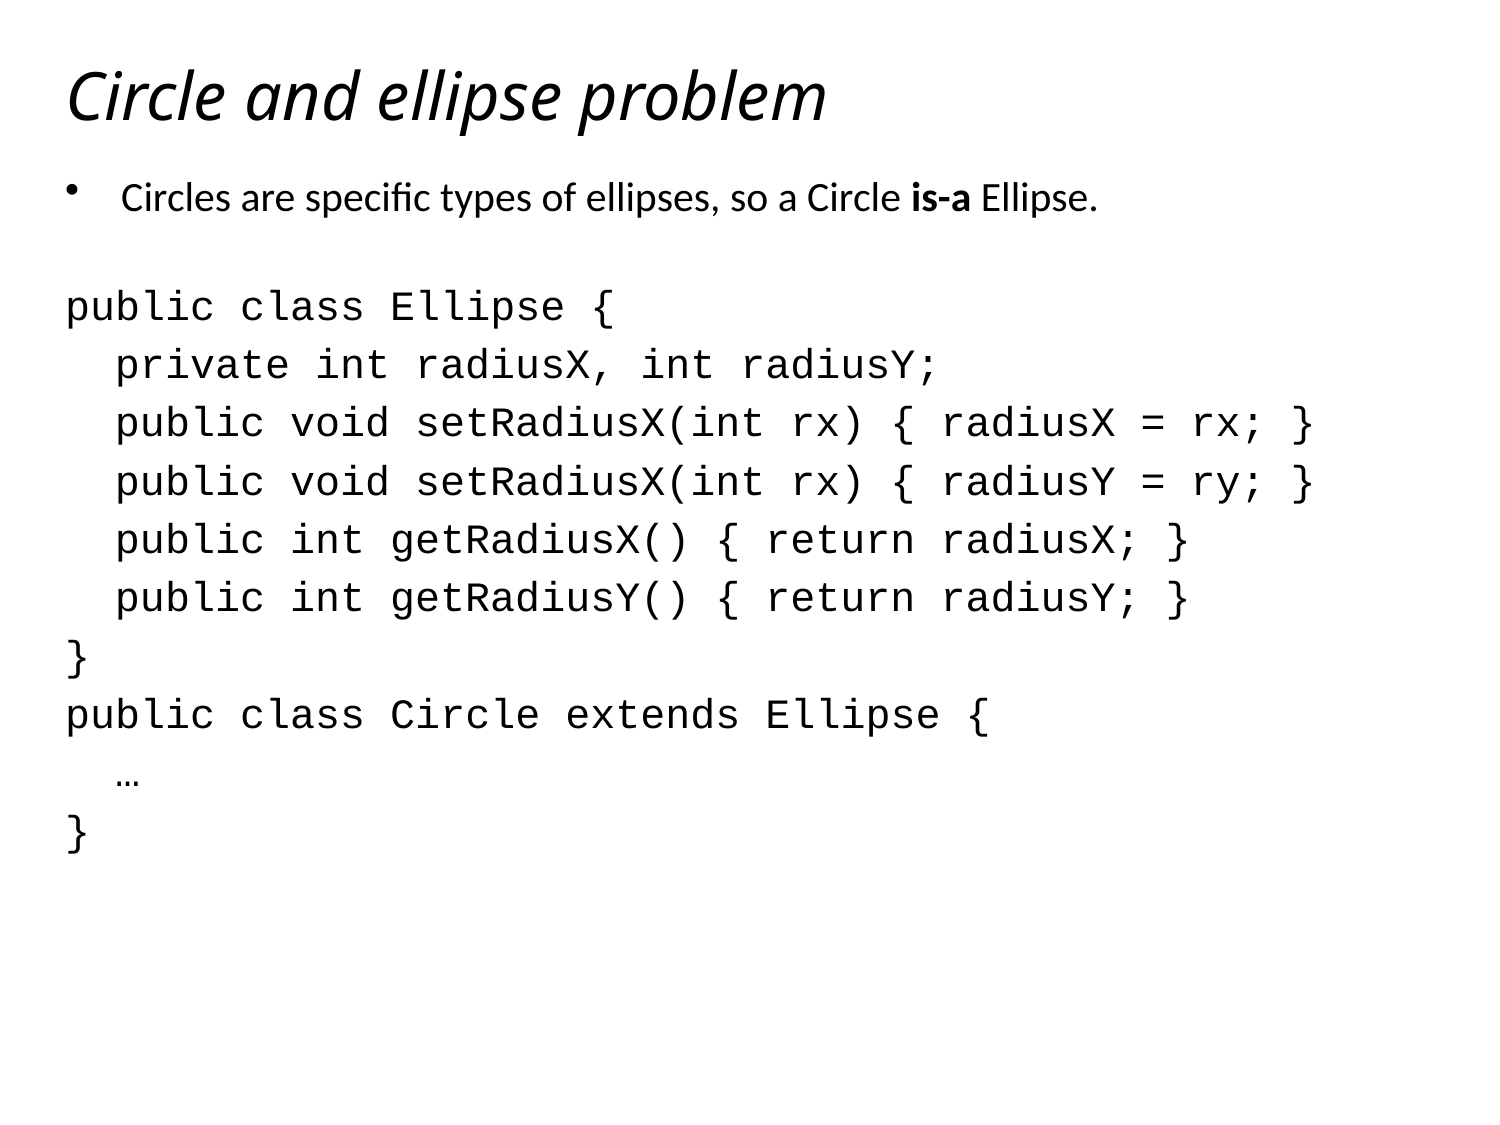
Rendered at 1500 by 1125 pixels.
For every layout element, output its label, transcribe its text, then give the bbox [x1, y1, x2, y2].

list Circles are specific types of ellipses, so a Circle is-a Ellipse. public class Ellipse { private int radiusX, int radiusY; public void setRadiusX(int rx) { radiusX = rx; } public void setRadiusX(int rx) { radiusY = ry; } public int getRadiusX() { return radiusX; } public int getRadiusY() { return radiusY; } } public class Circle extends Ellipse { … } [49, 162, 1451, 1001]
title Circle and ellipse problem [49, 49, 1451, 138]
